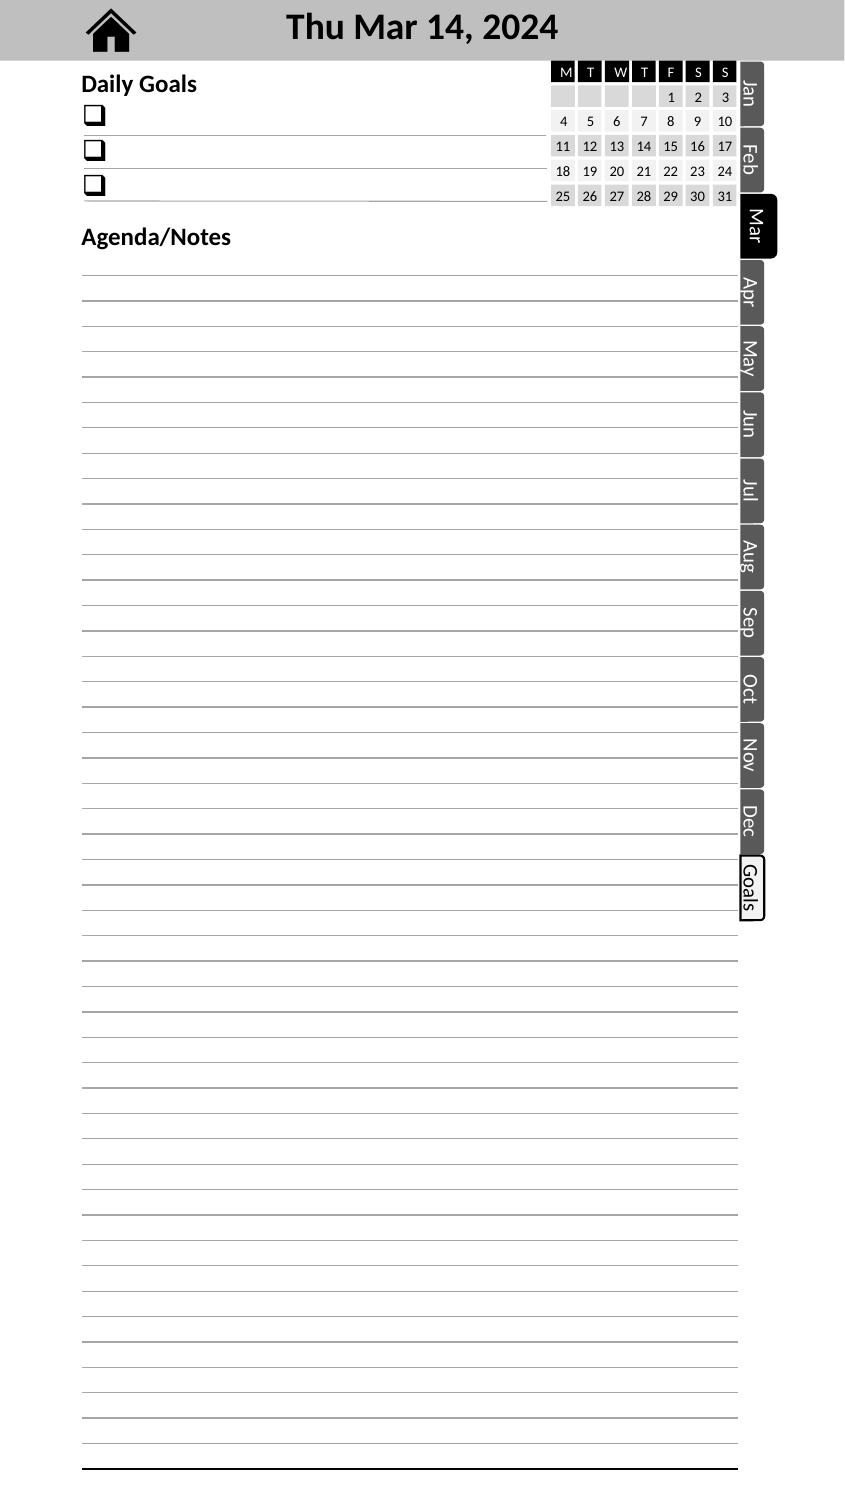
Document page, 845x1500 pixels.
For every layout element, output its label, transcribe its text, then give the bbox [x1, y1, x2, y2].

list Thu Mar 14, 2024 [190, 0, 655, 61]
picture [82, 1, 140, 59]
